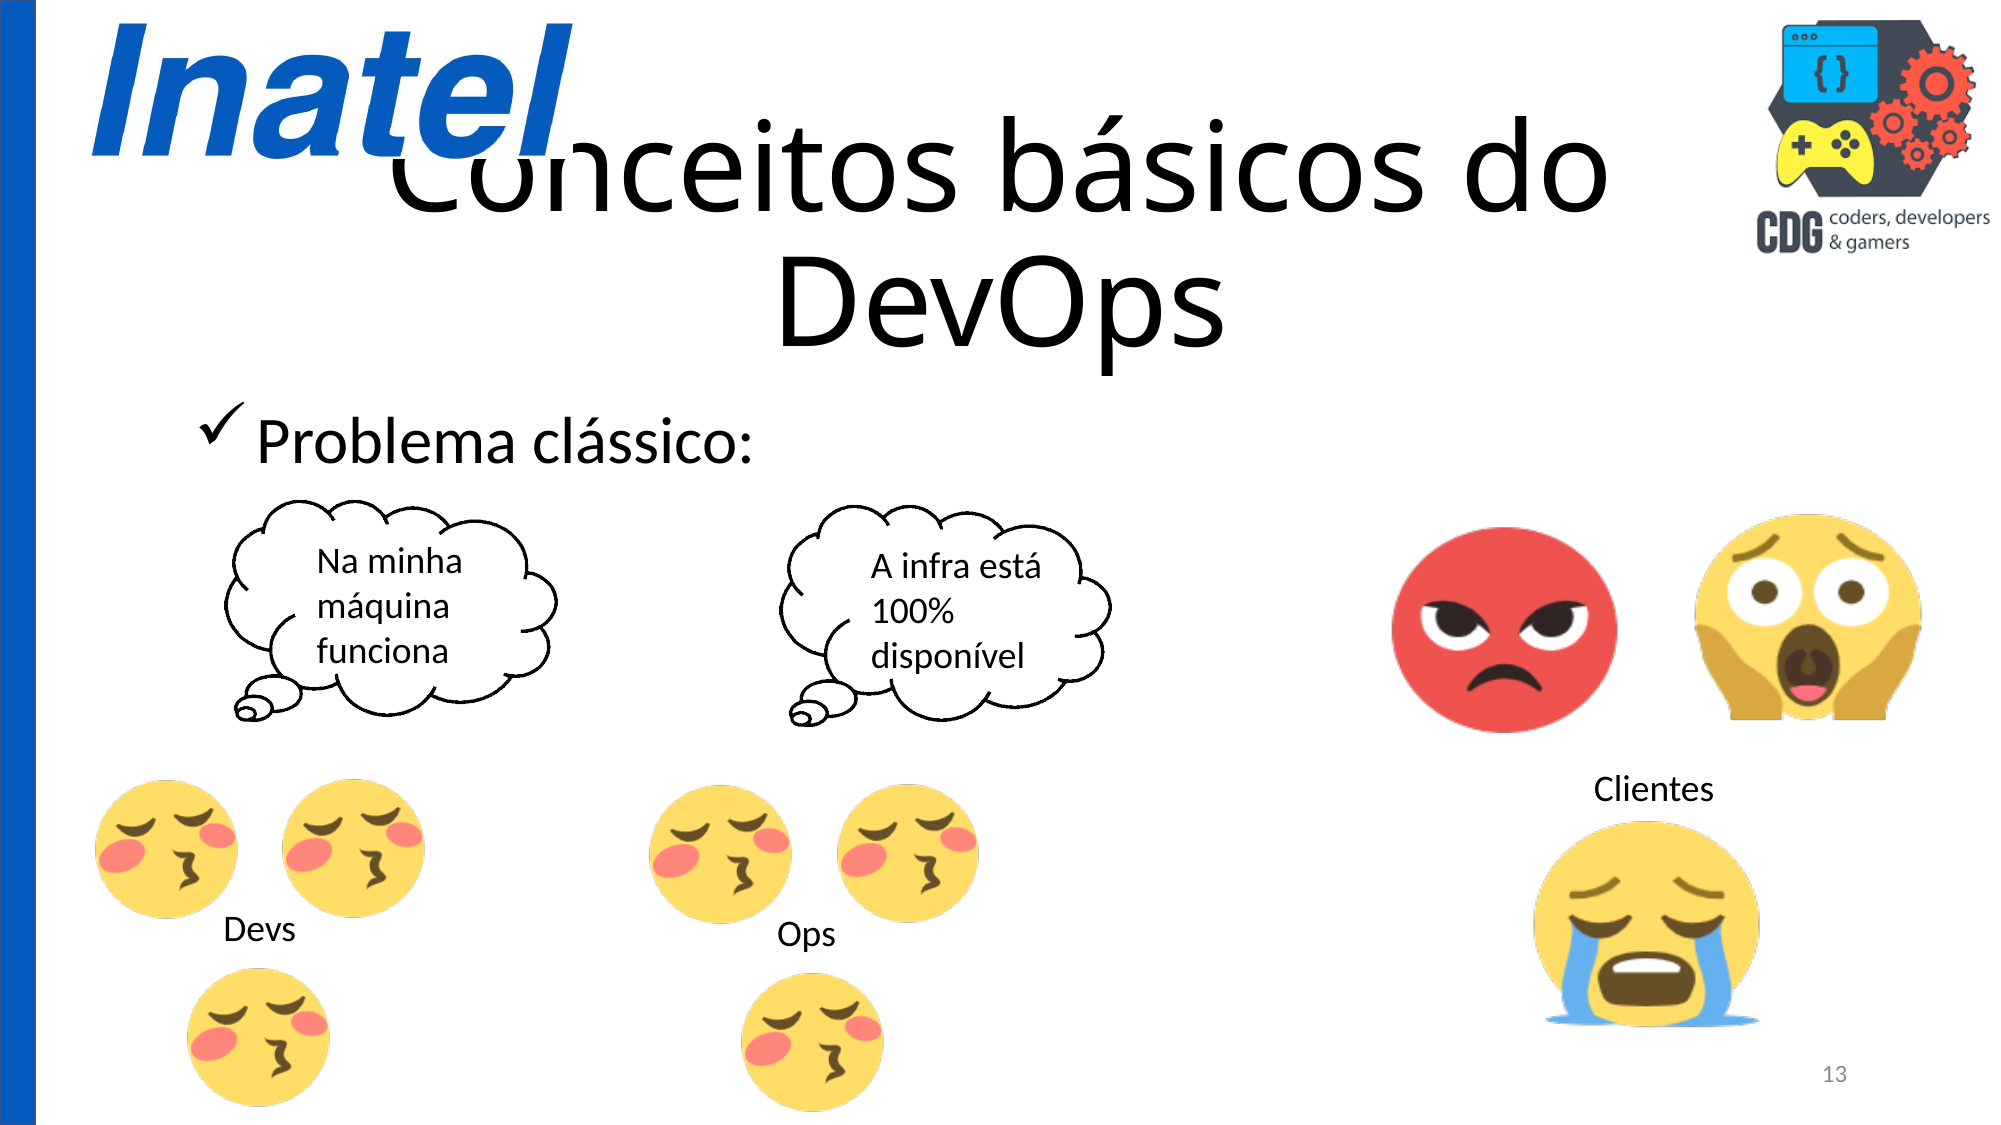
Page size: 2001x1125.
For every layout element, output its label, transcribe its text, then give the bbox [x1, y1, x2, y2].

text_box [0, 0, 36, 1125]
picture [645, 781, 796, 928]
picture [833, 780, 983, 927]
slide_number 13 [1412, 1042, 1863, 1103]
picture [1385, 521, 1625, 740]
picture [91, 23, 573, 159]
picture [1527, 815, 1767, 1034]
text_box Clientes [1579, 756, 1746, 815]
picture [1745, 10, 2000, 266]
picture [91, 776, 242, 923]
picture [224, 486, 558, 736]
picture [278, 775, 429, 922]
picture [737, 969, 888, 1116]
picture [1688, 508, 1929, 727]
text_box Ops [762, 901, 867, 961]
picture [183, 964, 334, 1111]
title Conceitos básicos do DevOps [249, 175, 1750, 382]
text_box Devs [208, 896, 312, 956]
picture [779, 491, 1112, 741]
subtitle Problema clássico: [91, 398, 1974, 1102]
